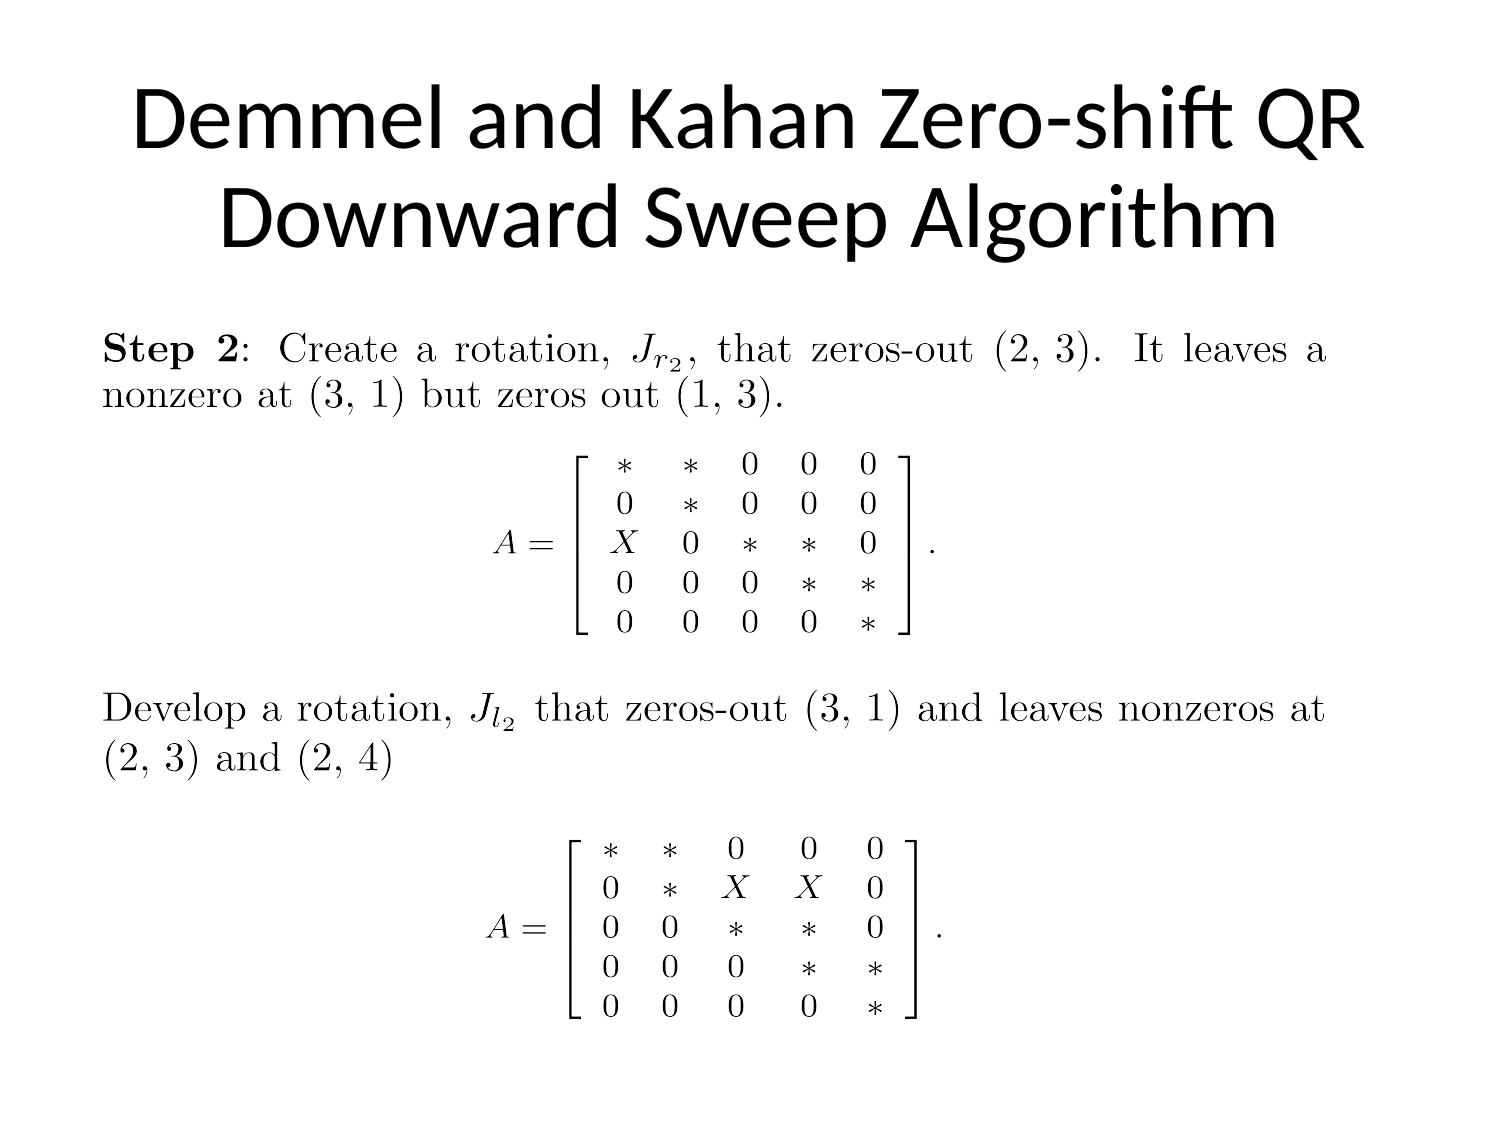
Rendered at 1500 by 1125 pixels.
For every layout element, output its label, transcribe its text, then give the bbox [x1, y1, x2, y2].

title Demmel and Kahan Zero-shift QR Downward Sweep Algorithm [103, 59, 1397, 278]
picture [103, 330, 1326, 1019]
